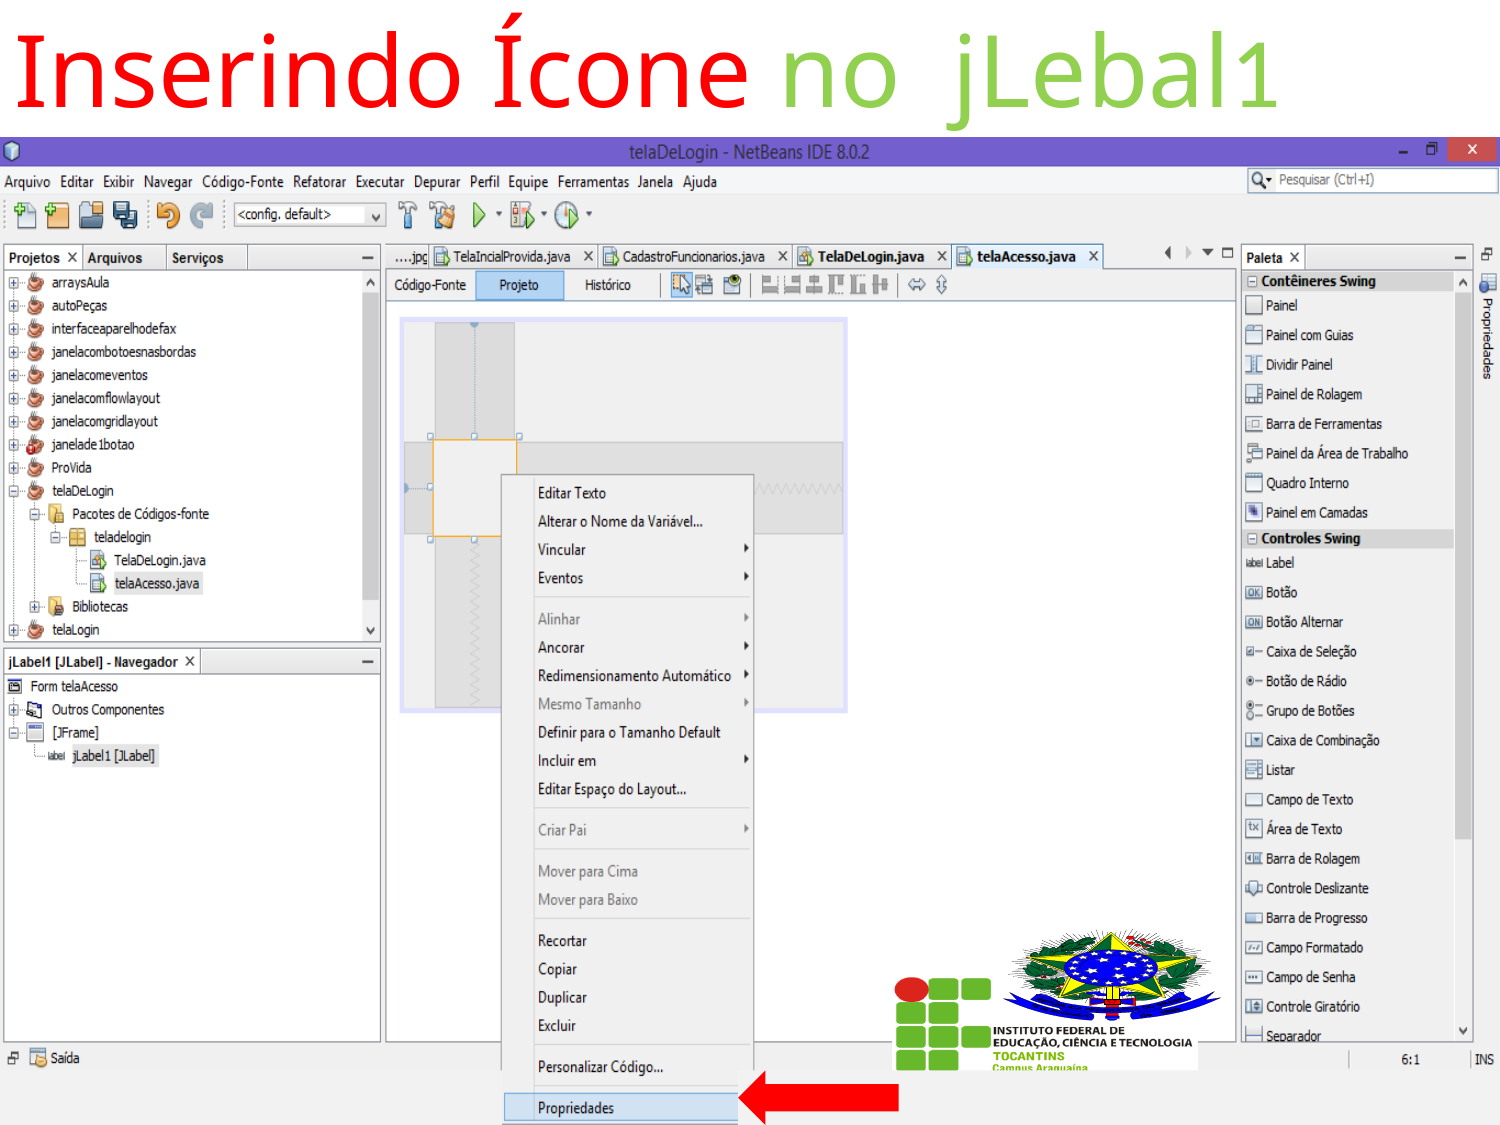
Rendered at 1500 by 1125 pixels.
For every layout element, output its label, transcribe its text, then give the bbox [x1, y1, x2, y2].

text_box Inserindo Ícone no jLebal1 [0, 0, 1500, 135]
picture [0, 136, 1500, 1125]
